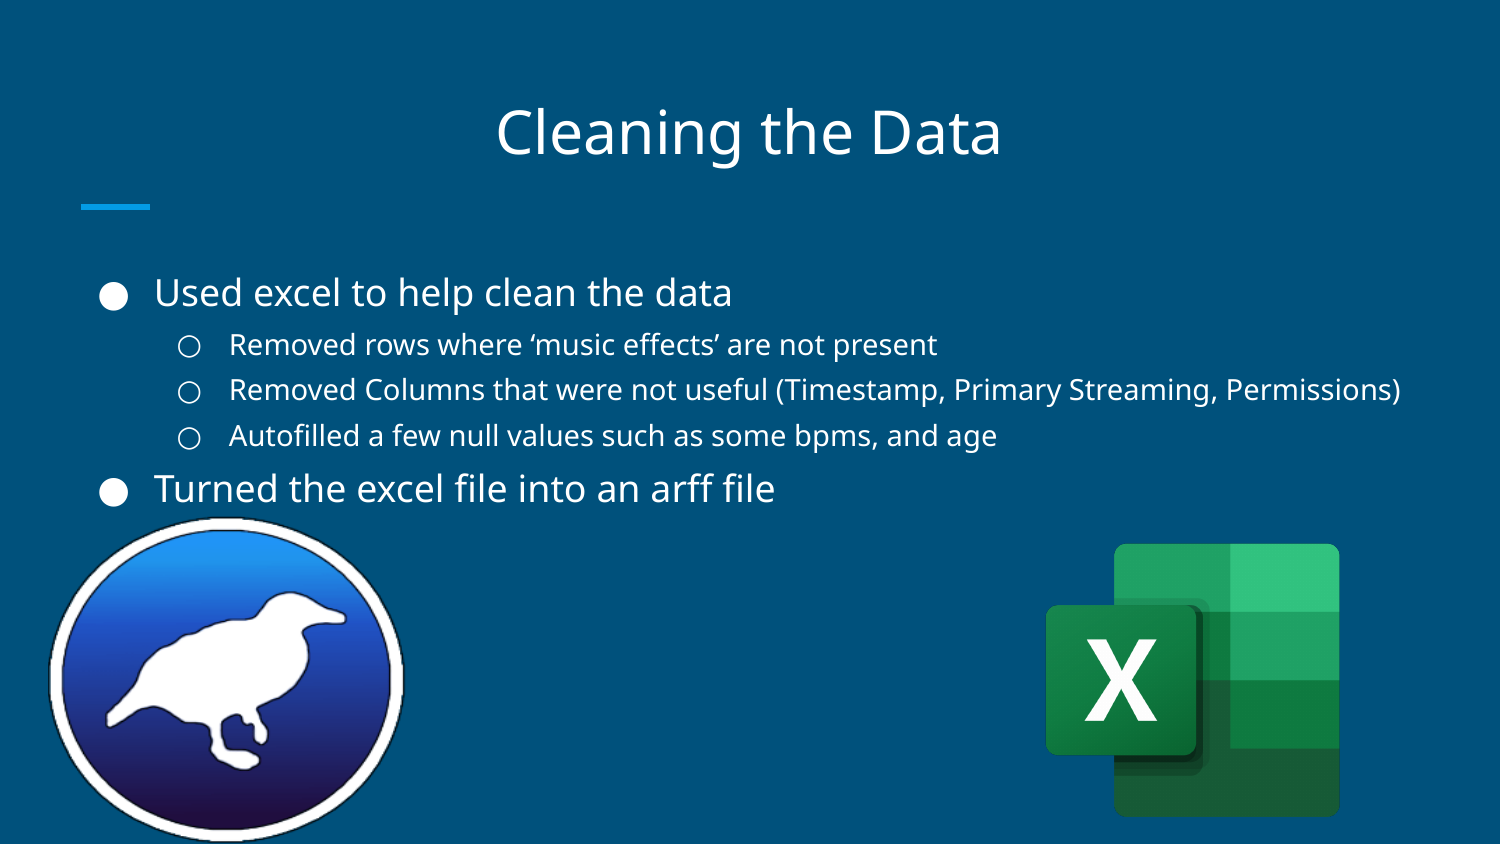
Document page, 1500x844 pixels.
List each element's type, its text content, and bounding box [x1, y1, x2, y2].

picture [1047, 544, 1339, 816]
title Cleaning the Data [63, 75, 1437, 188]
list Used excel to help clean the data Removed rows where ‘music effects’ are not present Removed Columns that were not useful (Timestamp, Primary Streaming, Permissions) Autofilled a few null values such as some bpms, and age Turned the excel file into an arff file [63, 244, 1437, 750]
picture [49, 517, 403, 844]
